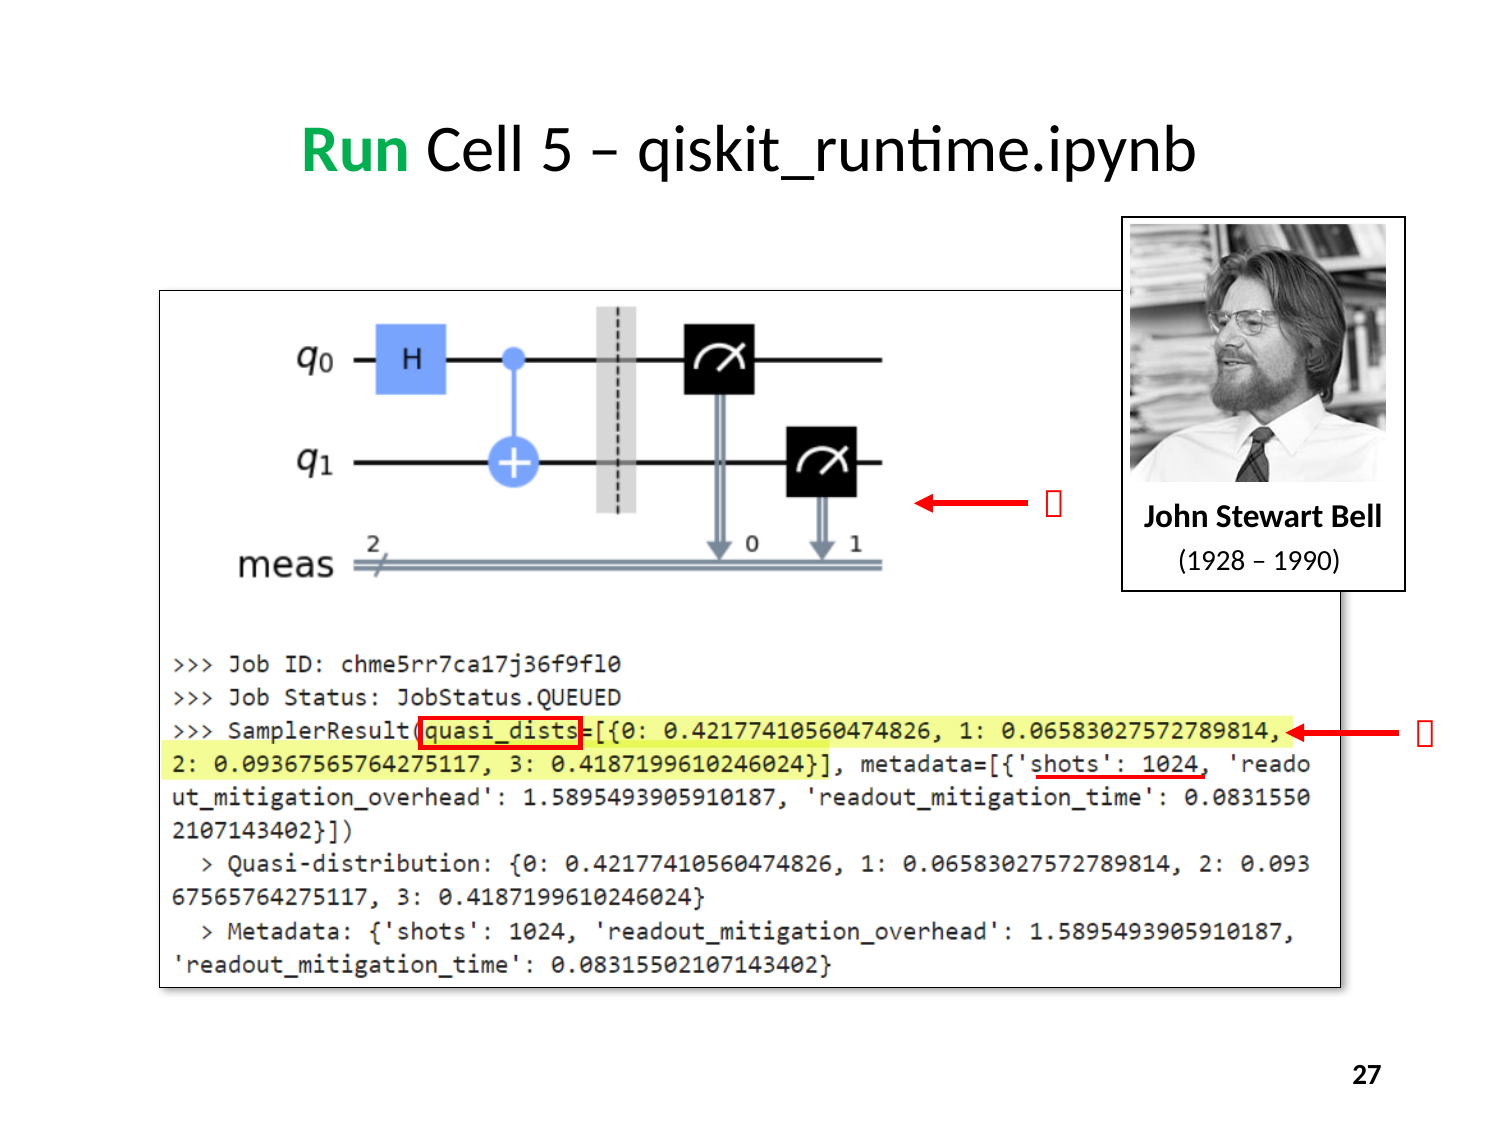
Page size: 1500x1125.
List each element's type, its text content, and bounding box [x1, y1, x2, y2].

slide_number 27 [1059, 1042, 1397, 1103]
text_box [913, 472, 1091, 534]
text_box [1285, 702, 1462, 764]
picture [159, 290, 1341, 988]
title Run Cell 5 – qiskit_runtime.ipynb [103, 59, 1397, 241]
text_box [1115, 217, 1412, 591]
